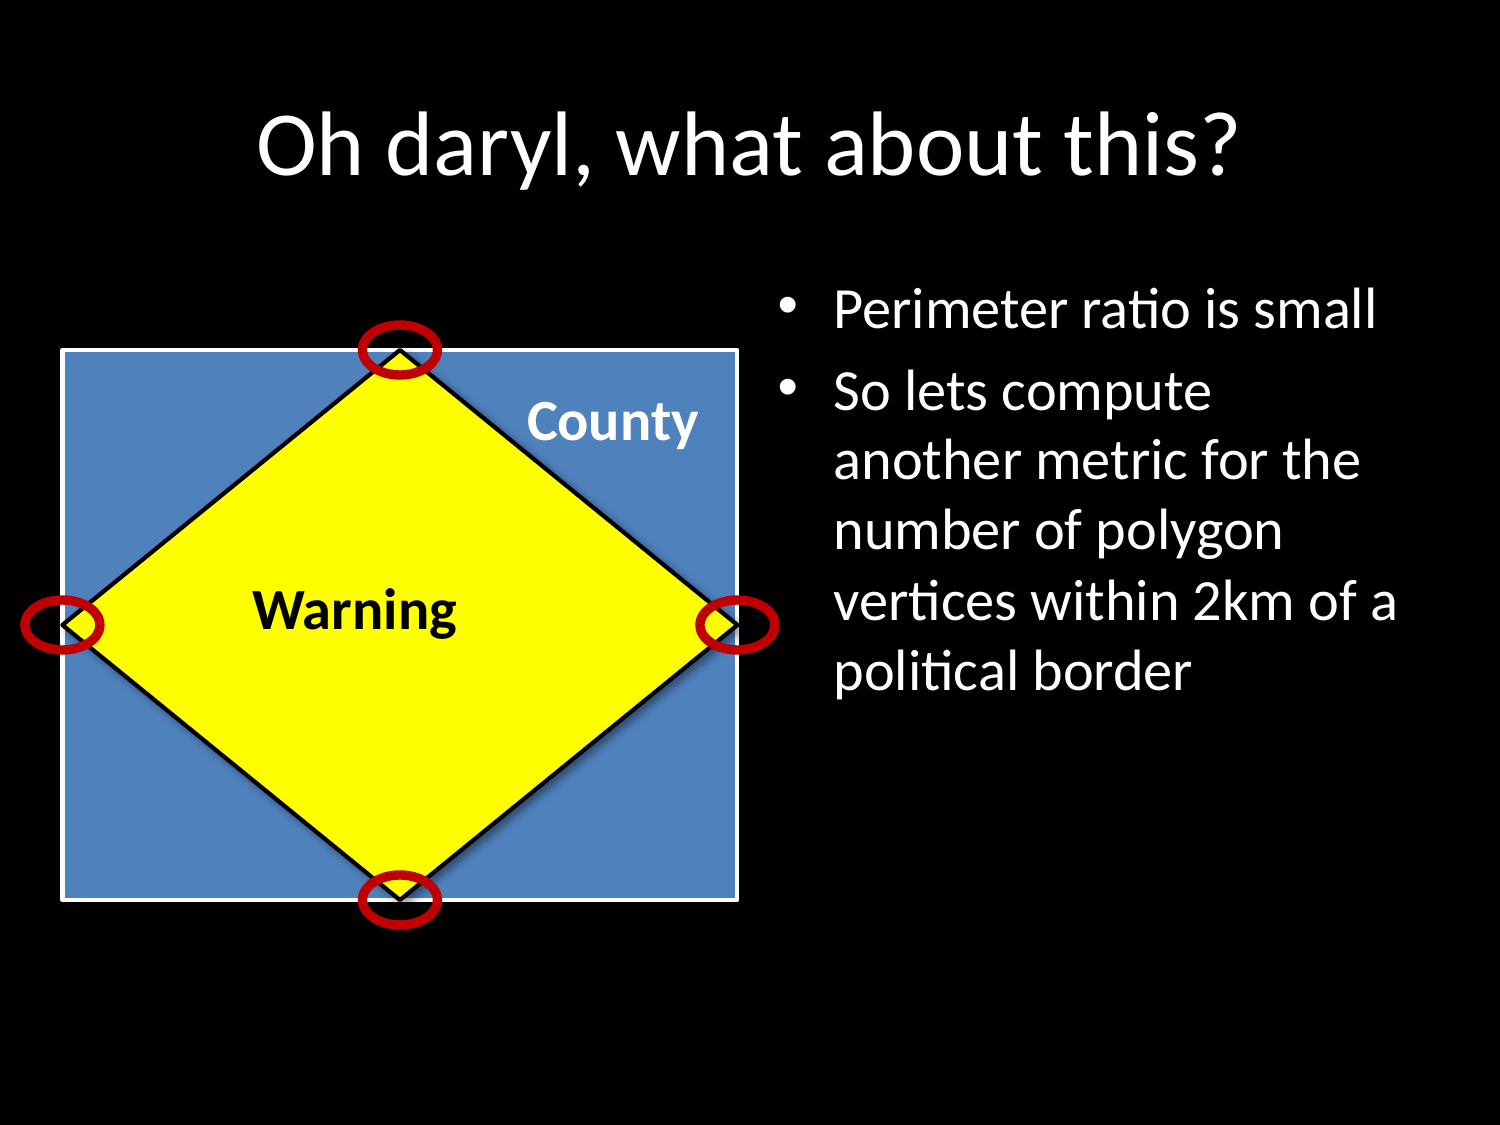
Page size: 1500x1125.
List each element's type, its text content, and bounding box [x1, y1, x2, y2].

title Oh daryl, what about this? [75, 45, 1425, 233]
text_box [86, 370, 714, 880]
text_box [433, 348, 739, 600]
text_box County [512, 375, 725, 460]
text_box [60, 650, 367, 902]
text_box [437, 652, 739, 902]
text_box Warning [237, 564, 525, 649]
text_box [360, 872, 440, 928]
list Perimeter ratio is small So lets compute another metric for the number of polygon vertices within 2km of a political border [762, 262, 1425, 1005]
text_box [697, 597, 778, 653]
text_box [360, 322, 440, 378]
text_box [60, 348, 371, 602]
text_box [22, 597, 103, 653]
